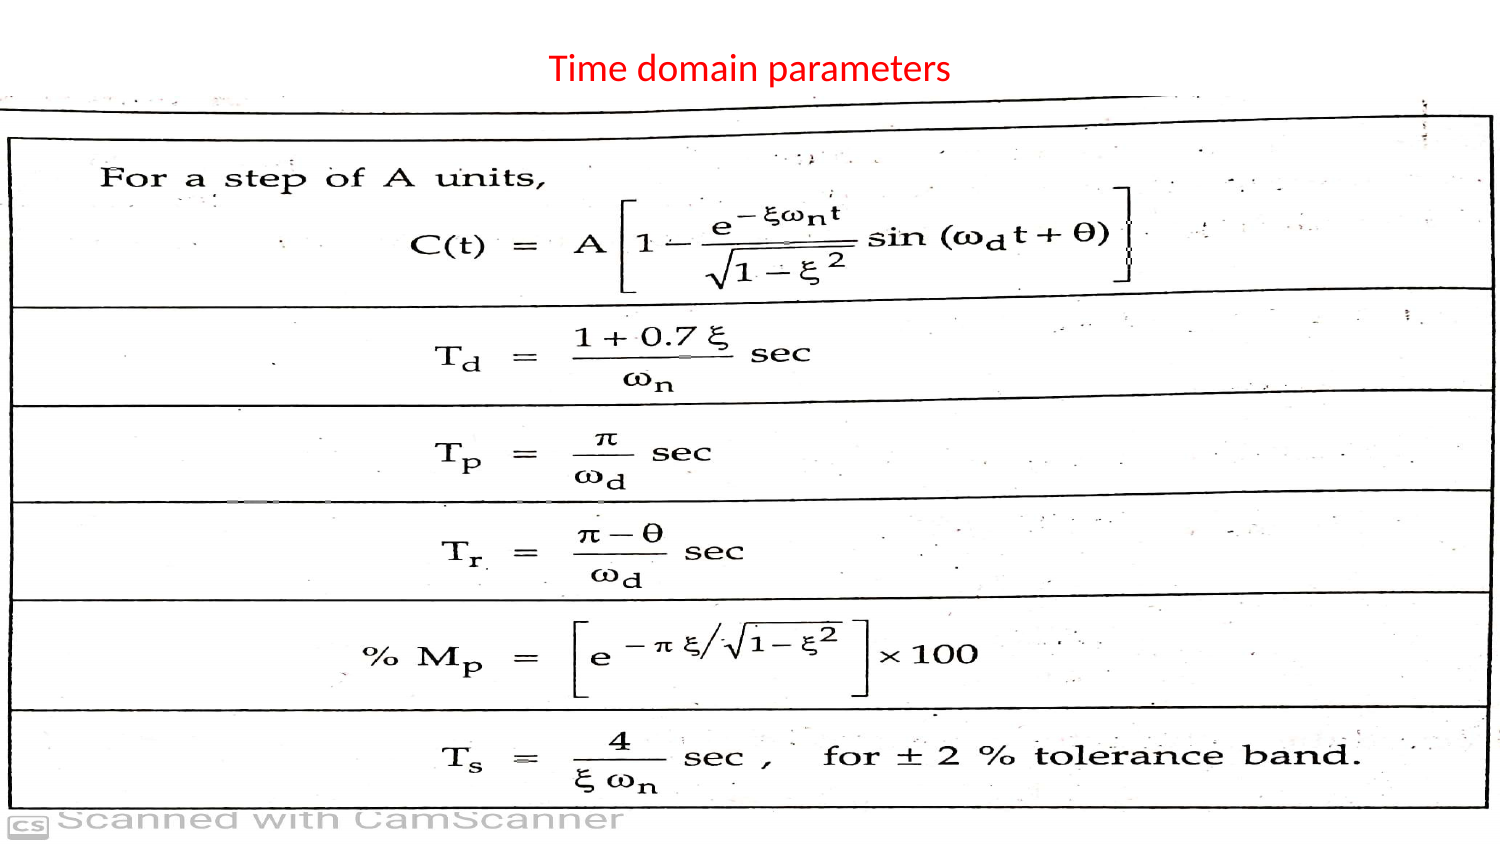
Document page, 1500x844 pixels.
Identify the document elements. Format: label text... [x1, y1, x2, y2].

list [0, 96, 1500, 844]
title Time domain parameters [75, 33, 1425, 95]
